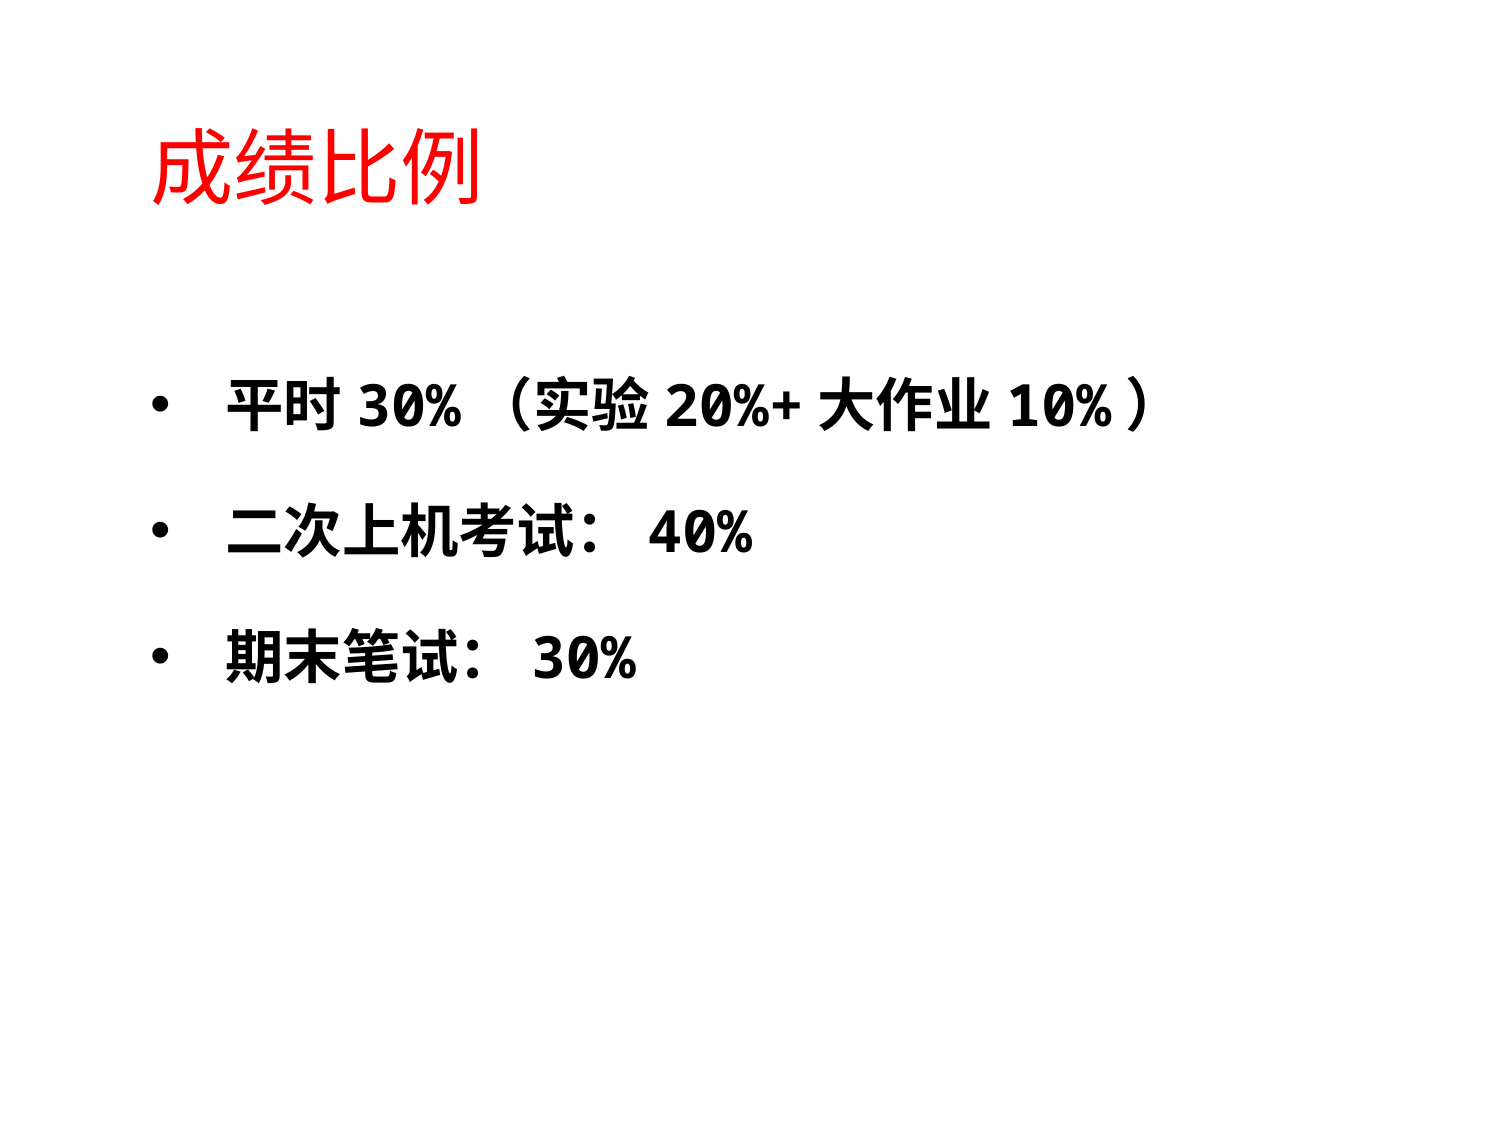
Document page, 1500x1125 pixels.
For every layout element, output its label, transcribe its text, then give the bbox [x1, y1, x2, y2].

title 成绩比例 [135, 78, 1411, 266]
subtitle 平时30%（实验20%+大作业10%） 二次上机考试：40% 期末笔试：30% [135, 326, 1447, 925]
